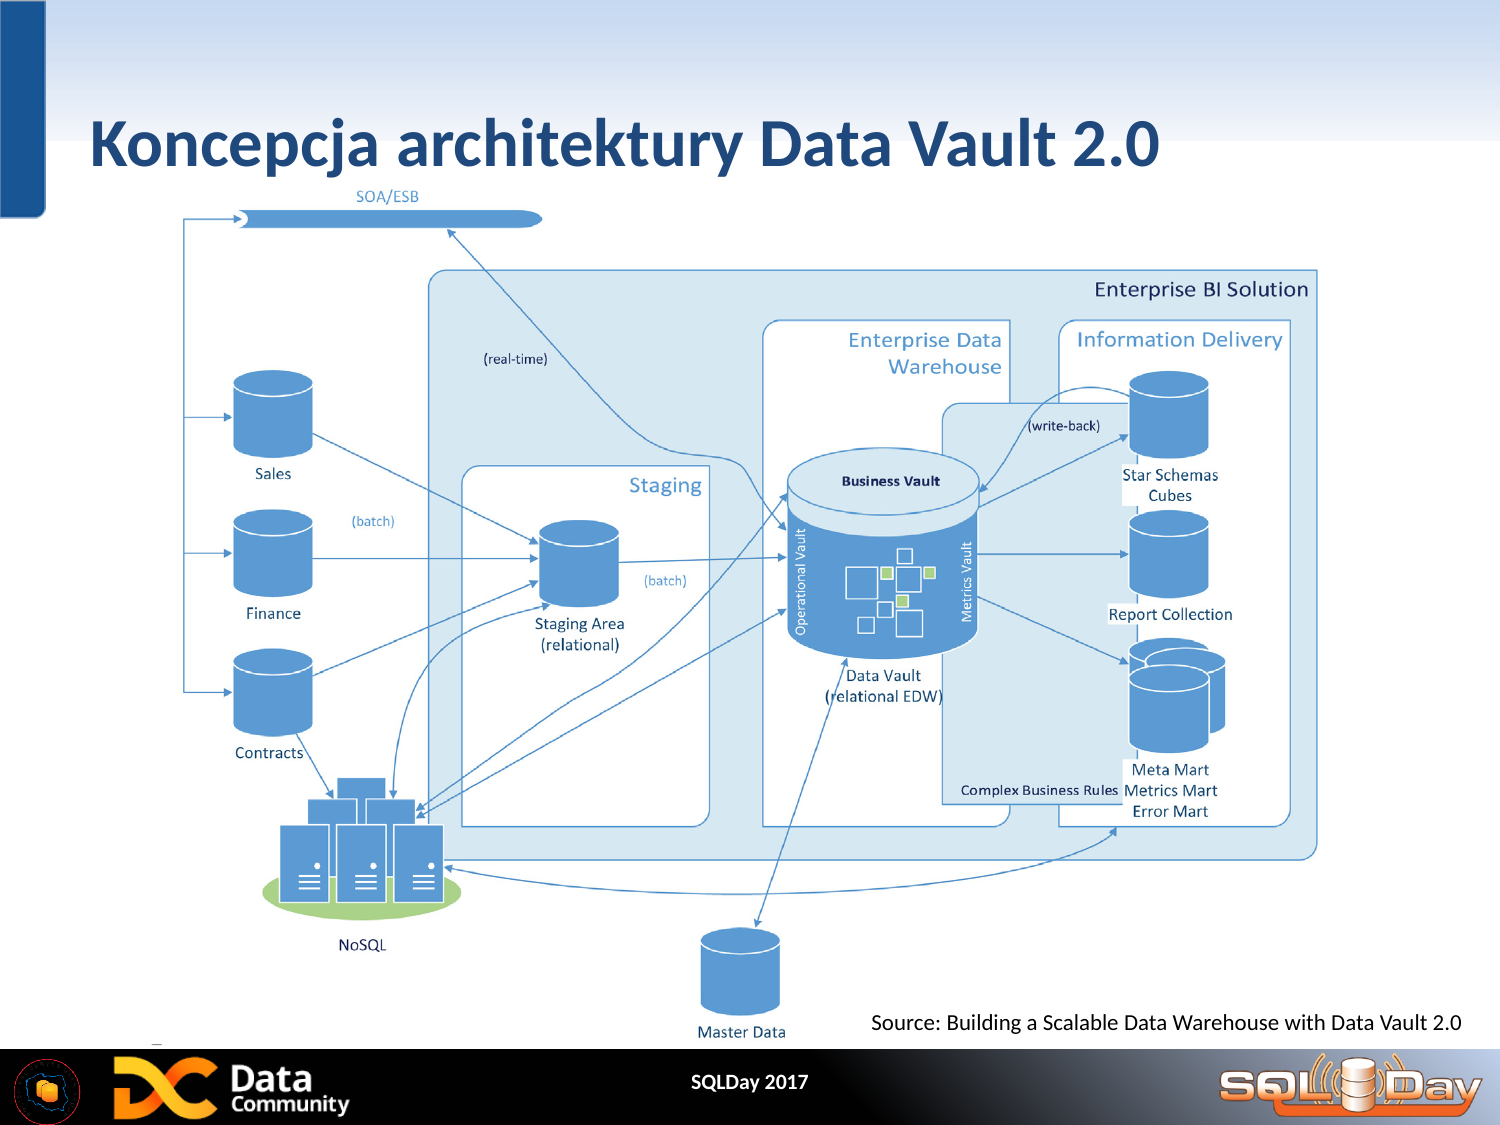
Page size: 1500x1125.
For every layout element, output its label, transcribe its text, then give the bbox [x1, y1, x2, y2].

picture [12, 1057, 81, 1125]
title Koncepcja architektury Data Vault 2.0 [75, 45, 1425, 233]
picture [92, 183, 1324, 1125]
text_box Source: Building a Scalable Data Warehouse with Data Vault 2.0 [1329, 1000, 1484, 1043]
picture [1219, 1053, 1483, 1117]
picture [0, 0, 46, 219]
